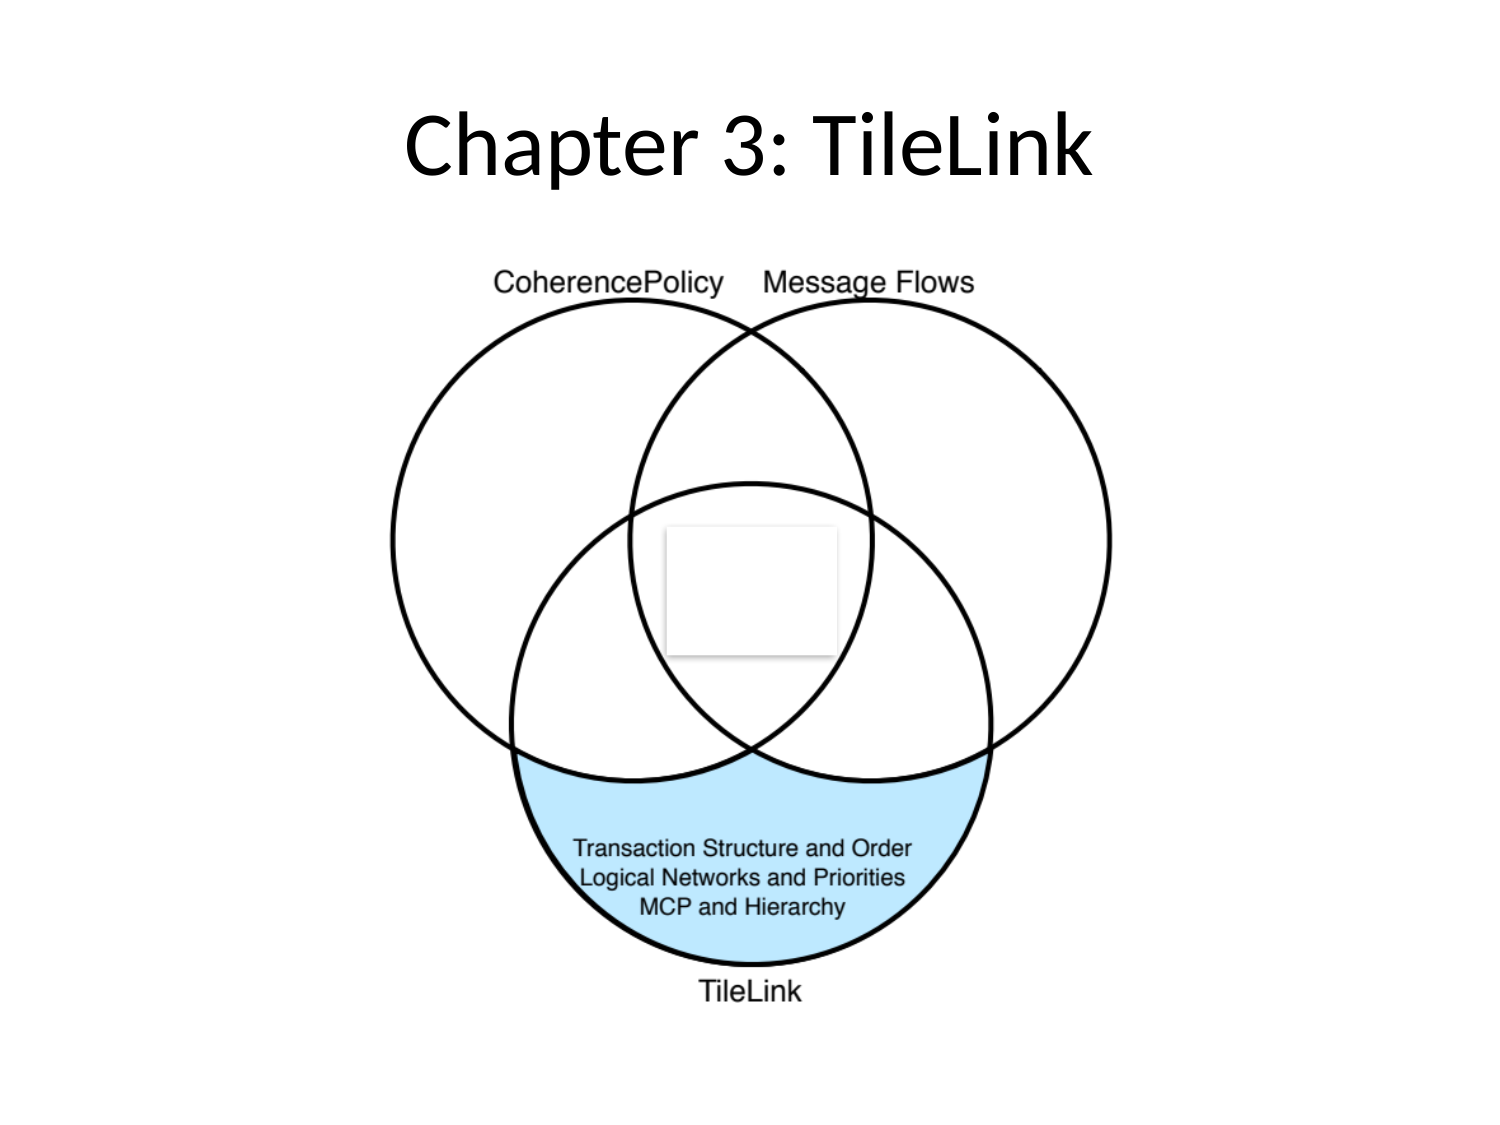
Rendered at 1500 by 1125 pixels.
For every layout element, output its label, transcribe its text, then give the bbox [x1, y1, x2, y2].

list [74, 262, 1426, 1006]
title Chapter 3: TileLink [75, 45, 1425, 233]
